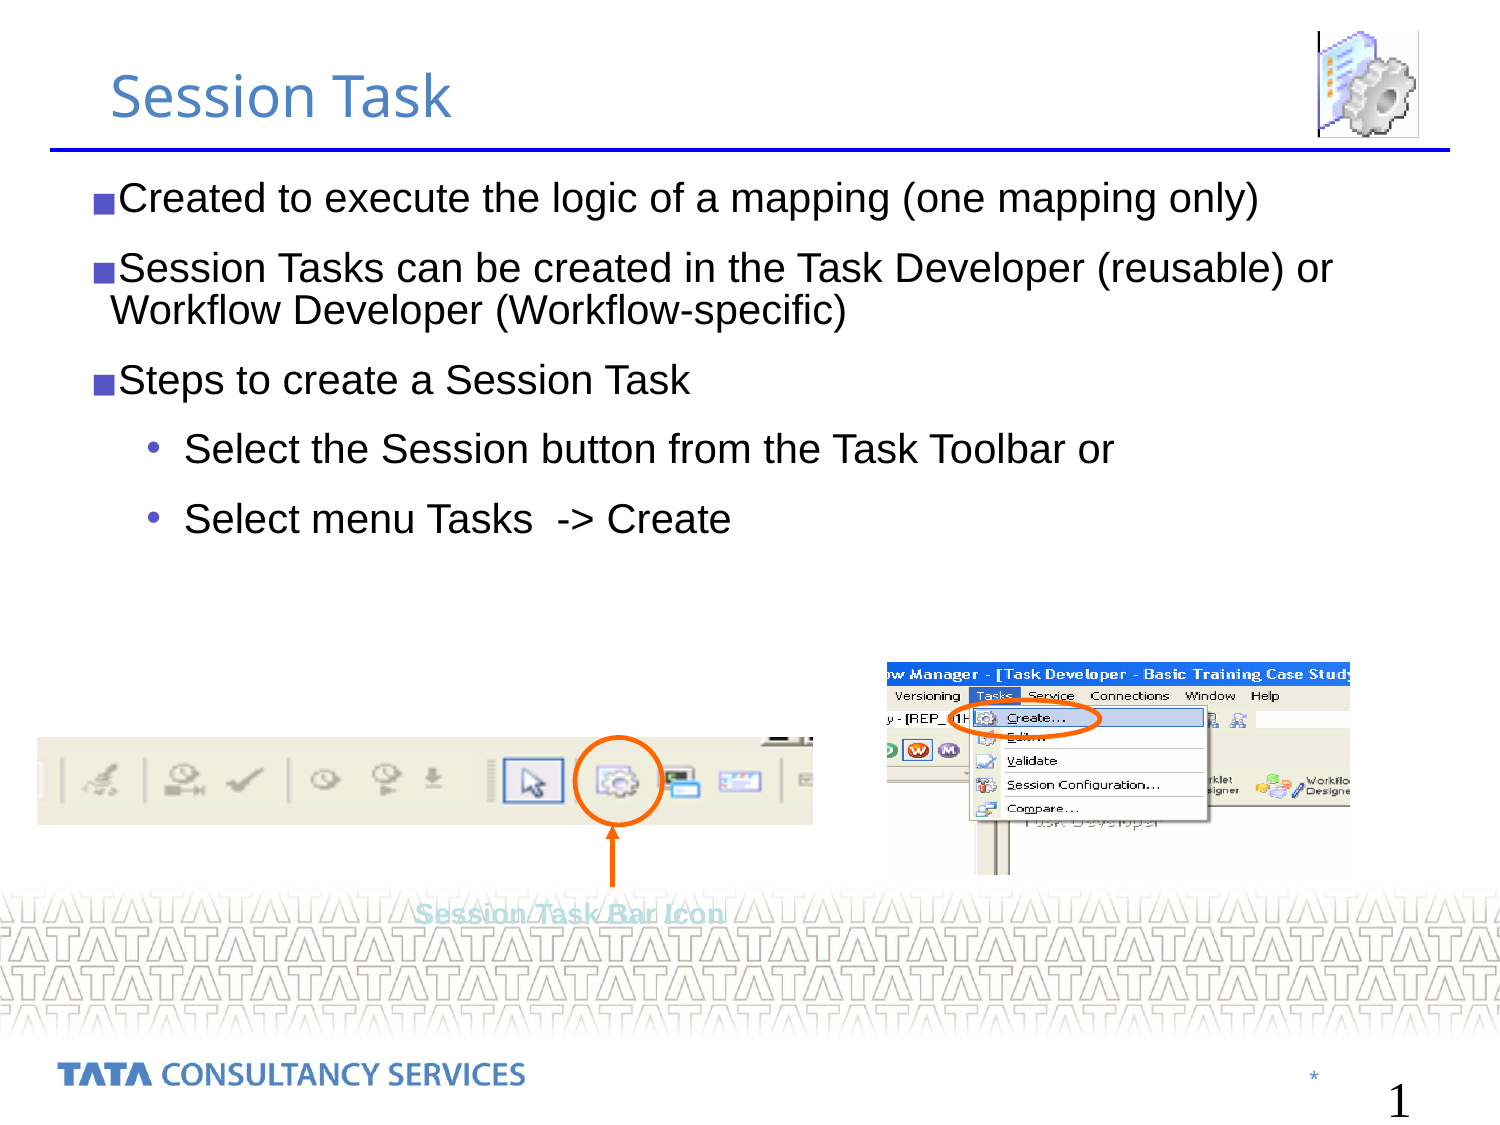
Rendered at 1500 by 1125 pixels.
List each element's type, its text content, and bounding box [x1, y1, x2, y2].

title Session Task [95, 22, 1456, 166]
text_box Session Task Bar Icon [399, 887, 741, 938]
picture [37, 737, 813, 826]
slide_number ‹#› [1371, 1059, 1435, 1104]
picture [0, 885, 1500, 1039]
picture [1284, 13, 1435, 140]
picture [57, 1062, 525, 1086]
list Created to execute the logic of a mapping (one mapping only) Session Tasks can be created in the Task Developer (reusable) or Workflow Developer (Workflow-specific) Steps to create a Session Task Select the Session button from the Task Toolbar or Select menu Tasks -> Create [75, 171, 1430, 600]
picture [887, 662, 1351, 875]
